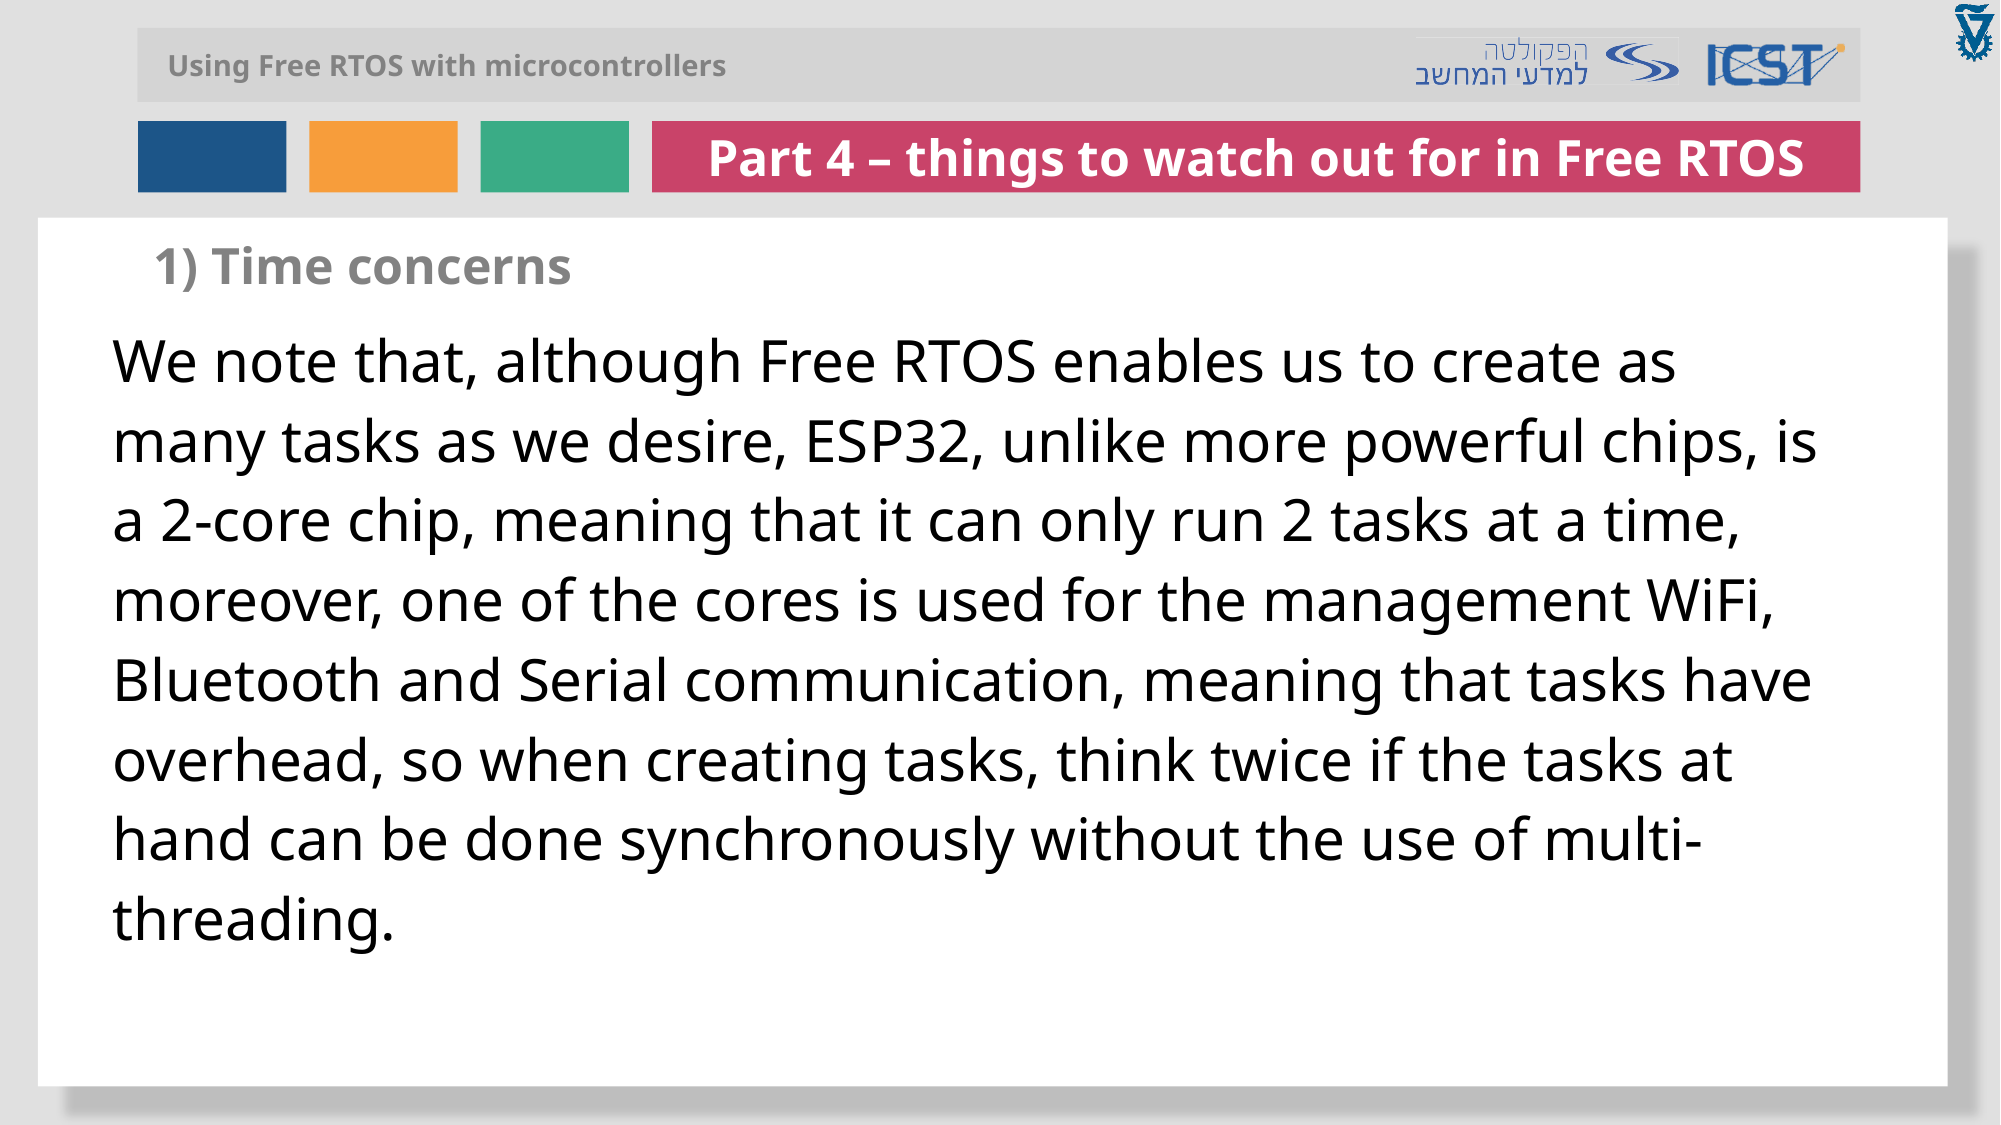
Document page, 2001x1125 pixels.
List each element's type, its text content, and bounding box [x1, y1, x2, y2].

picture [1951, 2, 1997, 62]
text_box We note that, although Free RTOS enables us to create as many tasks as we desire, ESP32, unlike more powerful chips, is a 2-core chip, meaning that it can only run 2 tasks at a time, moreover, one of the cores is used for the management WiFi, Bluetooth and Serial communication, meaning that tasks have overhead, so when creating tasks, think twice if the tasks at hand can be done synchronously without the use of multi-threading. [97, 306, 1835, 1107]
picture [1692, 28, 1847, 95]
list 1) Time concerns [138, 233, 1861, 307]
